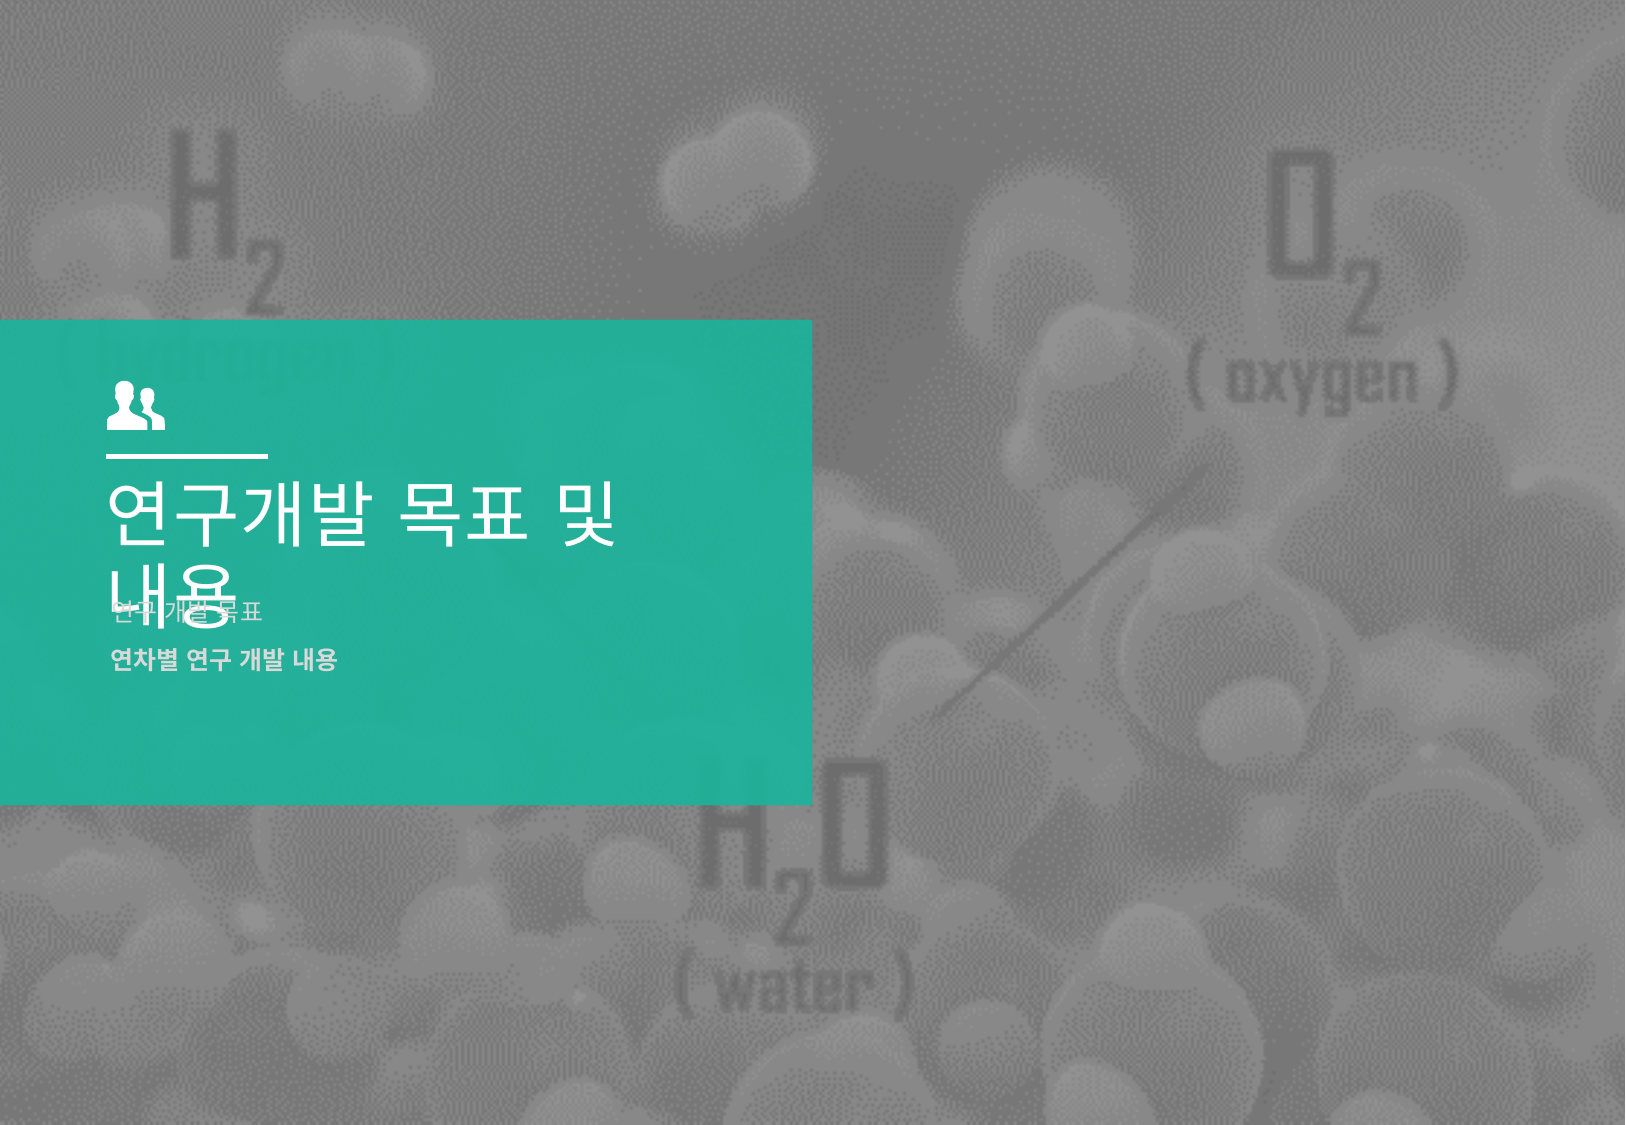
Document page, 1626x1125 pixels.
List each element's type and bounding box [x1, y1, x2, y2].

picture [0, 0, 1625, 1125]
text_box [105, 380, 767, 675]
